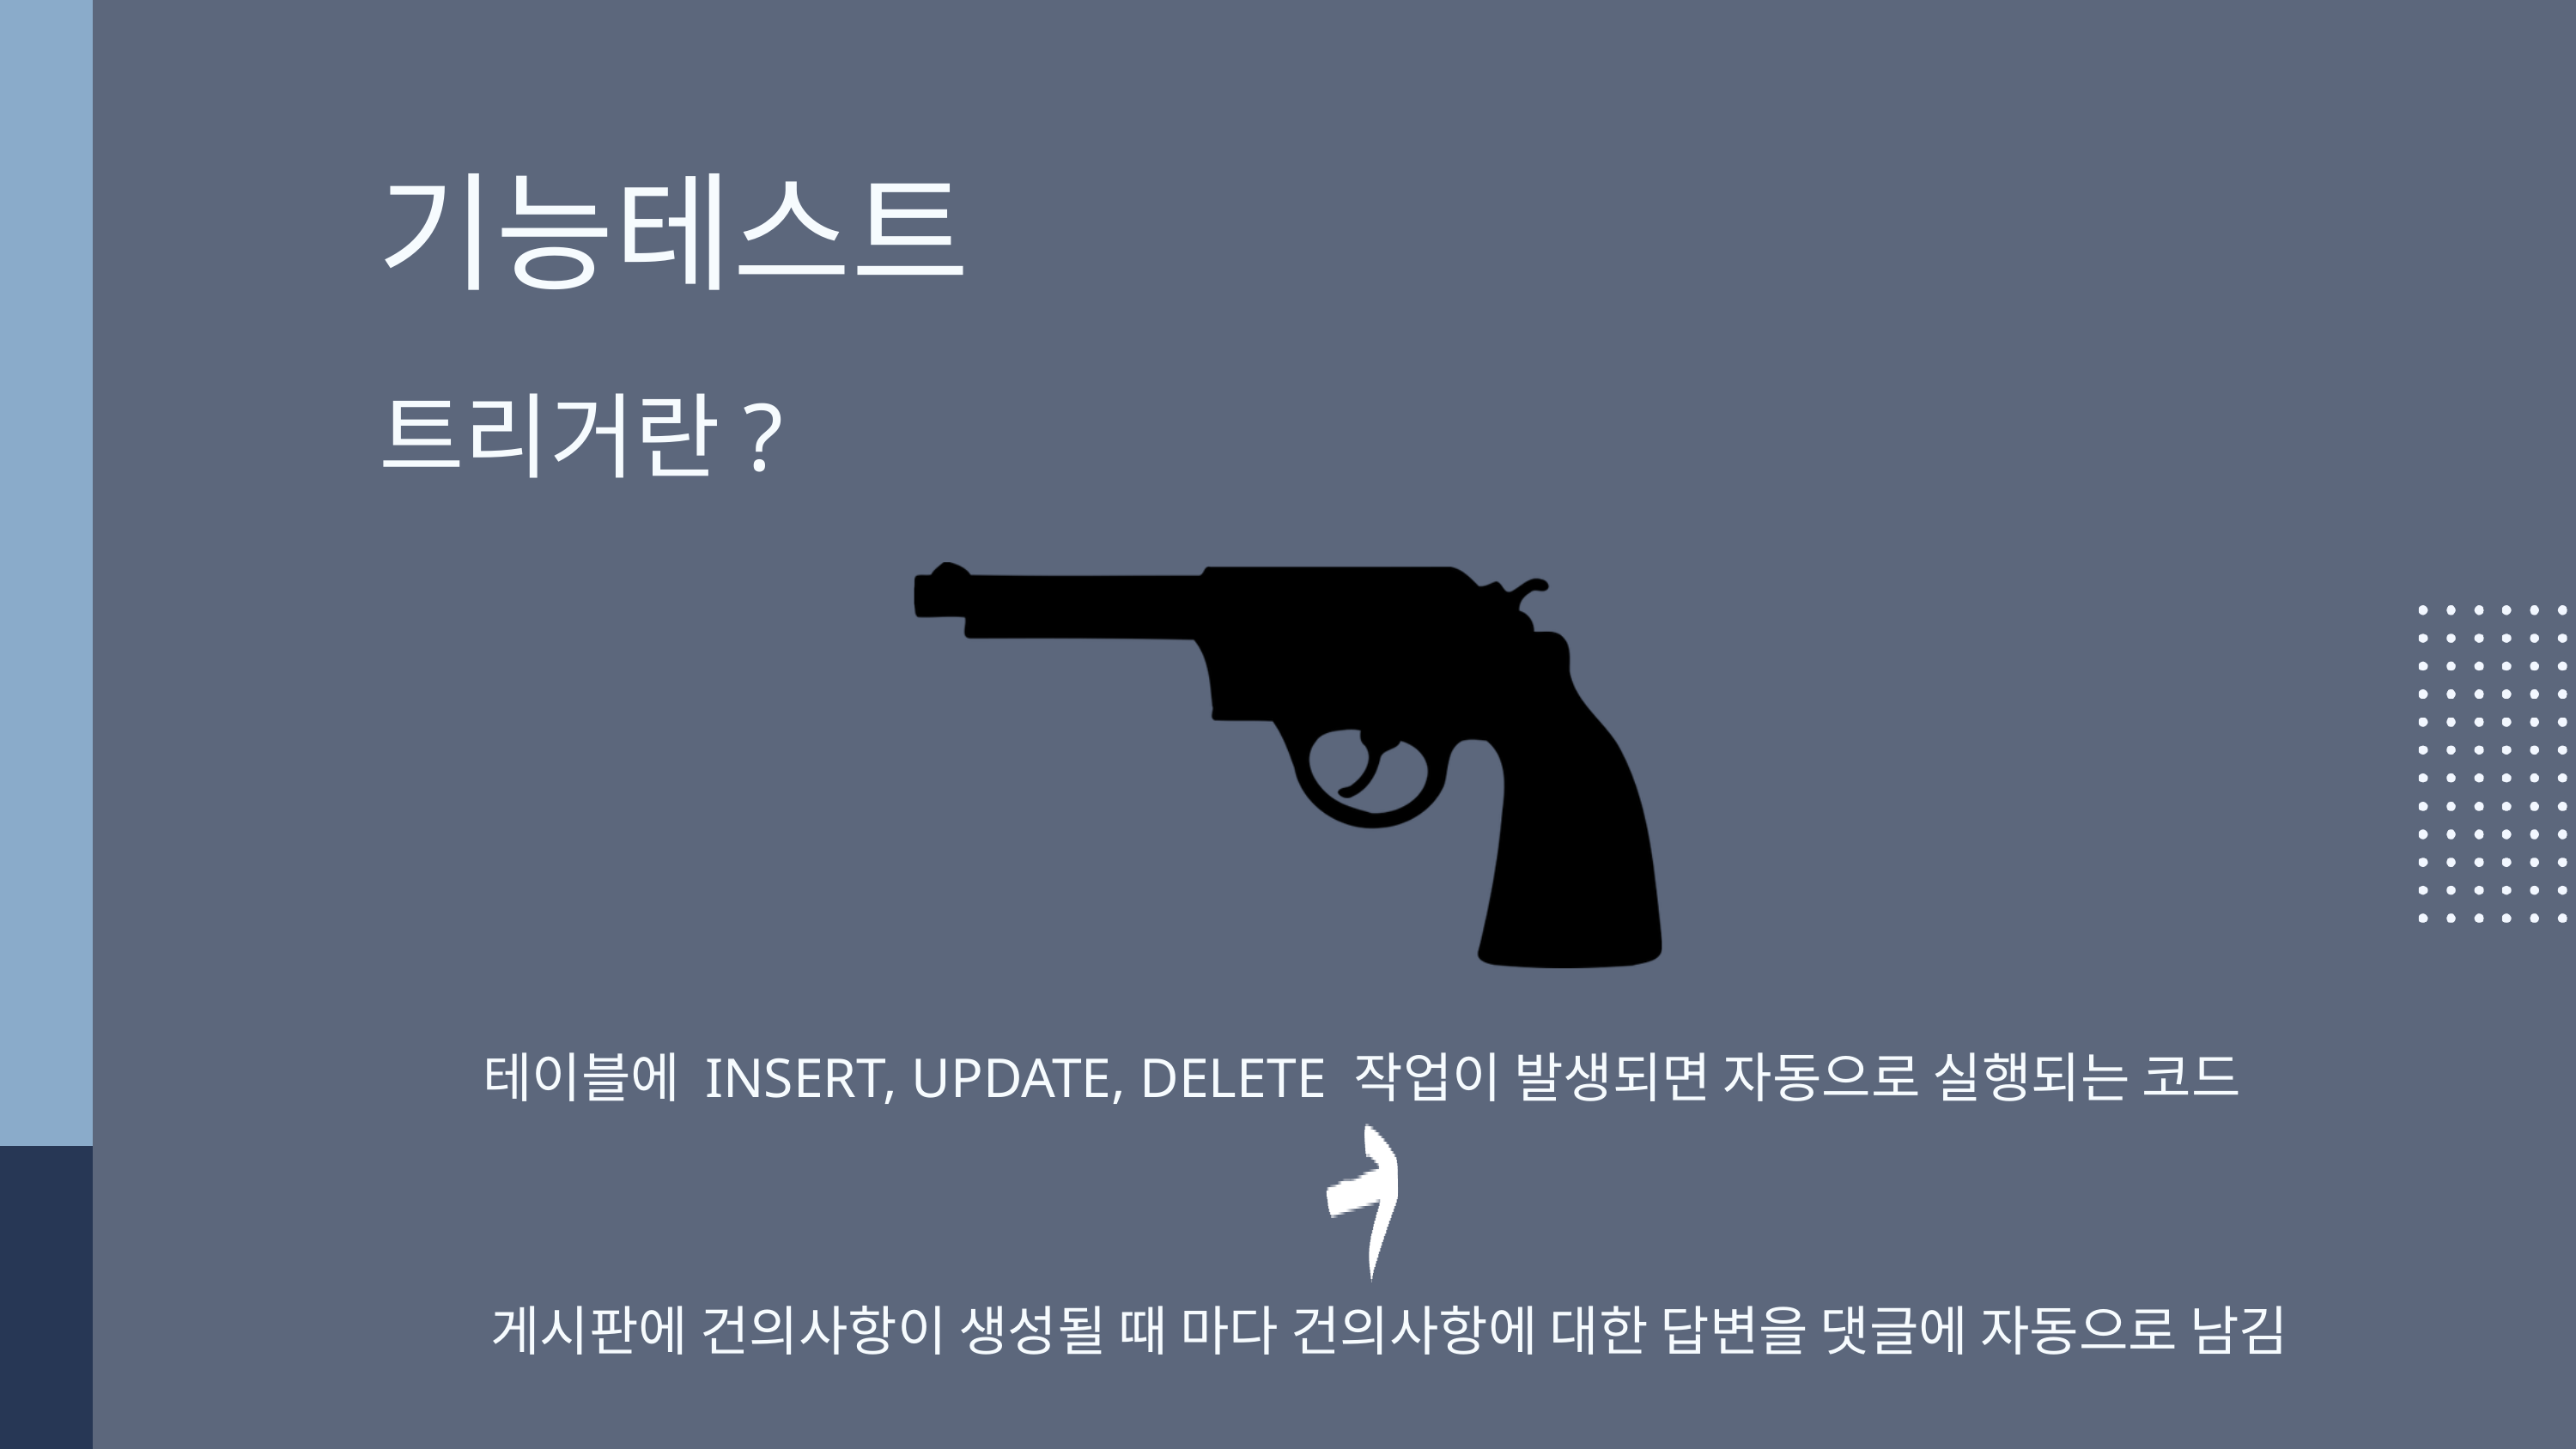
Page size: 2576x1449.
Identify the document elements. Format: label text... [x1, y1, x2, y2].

text_box [914, 562, 1662, 968]
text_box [0, 1145, 94, 1449]
text_box [1326, 1124, 1399, 1282]
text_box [0, 0, 94, 1145]
text_box 테이블에 INSERT, UPDATE, DELETE 작업이 발생되면 자동으로 실행되는 코드 [479, 1033, 2245, 1109]
text_box [2418, 605, 2576, 923]
text_box 트리거란? [379, 358, 794, 489]
text_box 기능테스트 [377, 125, 1363, 306]
text_box 게시판에 건의사항이 생성될 때 마다 건의사항에 대한 답변을 댓글에 자동으로 남김 [428, 1286, 2351, 1362]
